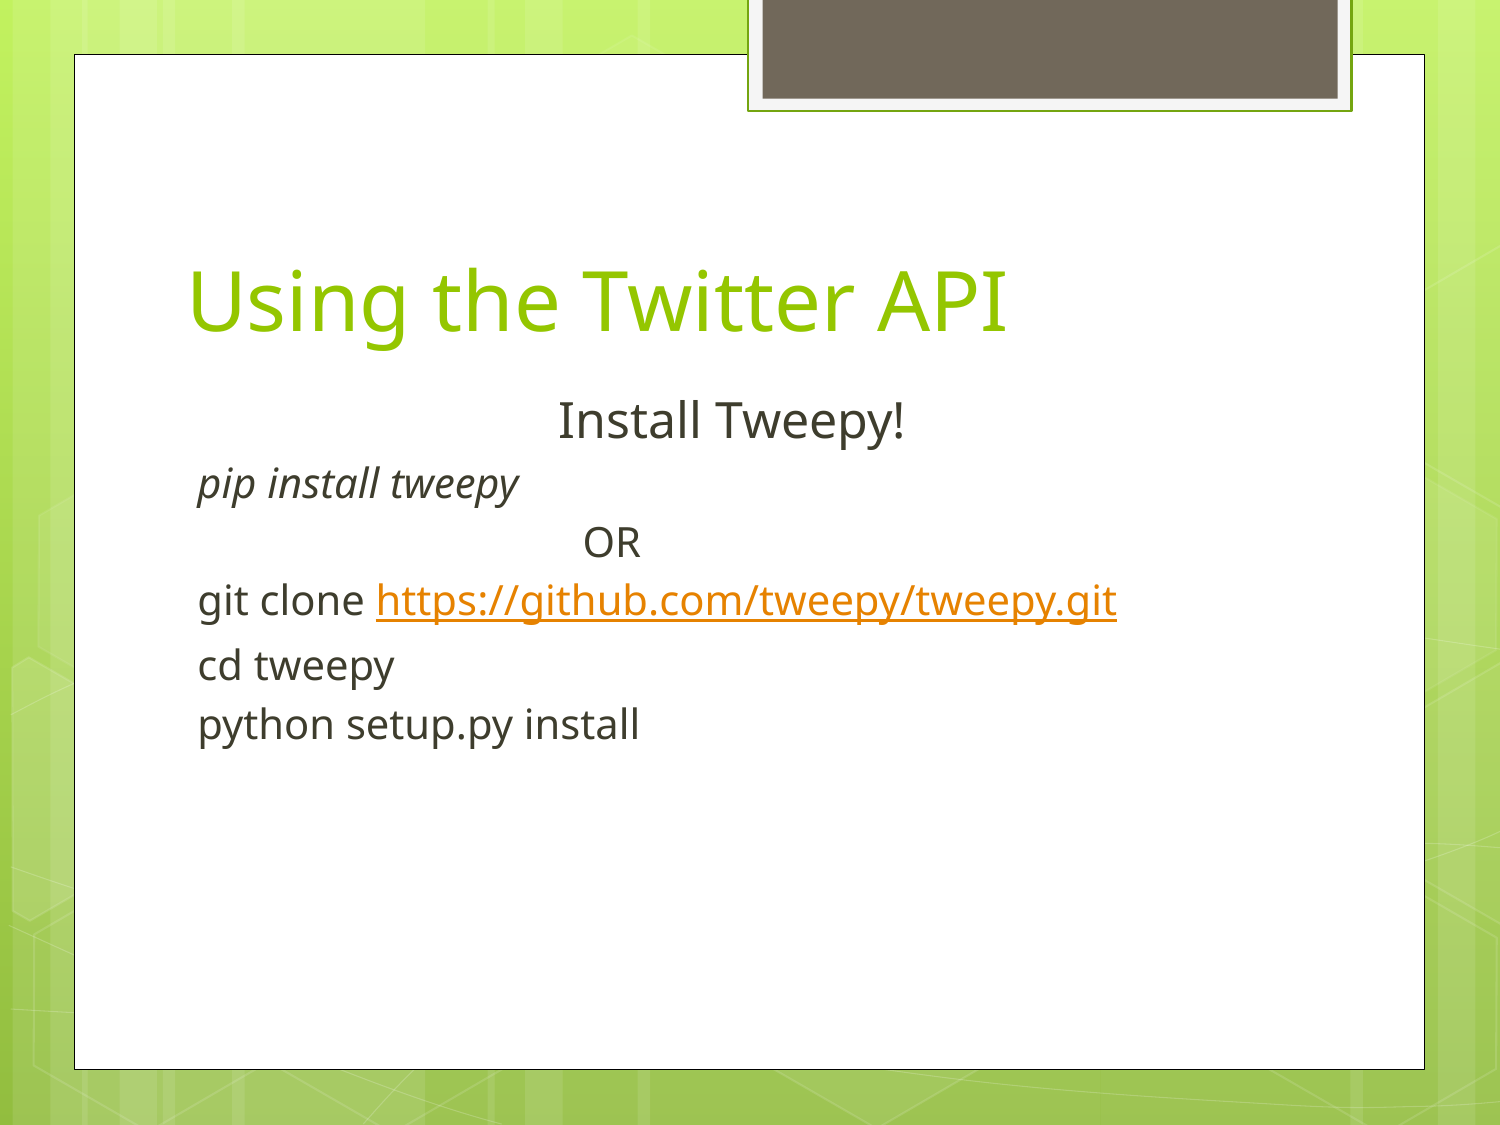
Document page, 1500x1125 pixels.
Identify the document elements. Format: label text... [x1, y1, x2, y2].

title Using the Twitter API [171, 168, 1324, 357]
list Install Tweepy! pip install tweepy OR git clone https://github.com/tweepy/tweepy.git cd tweepy python setup.py install [171, 381, 1283, 957]
